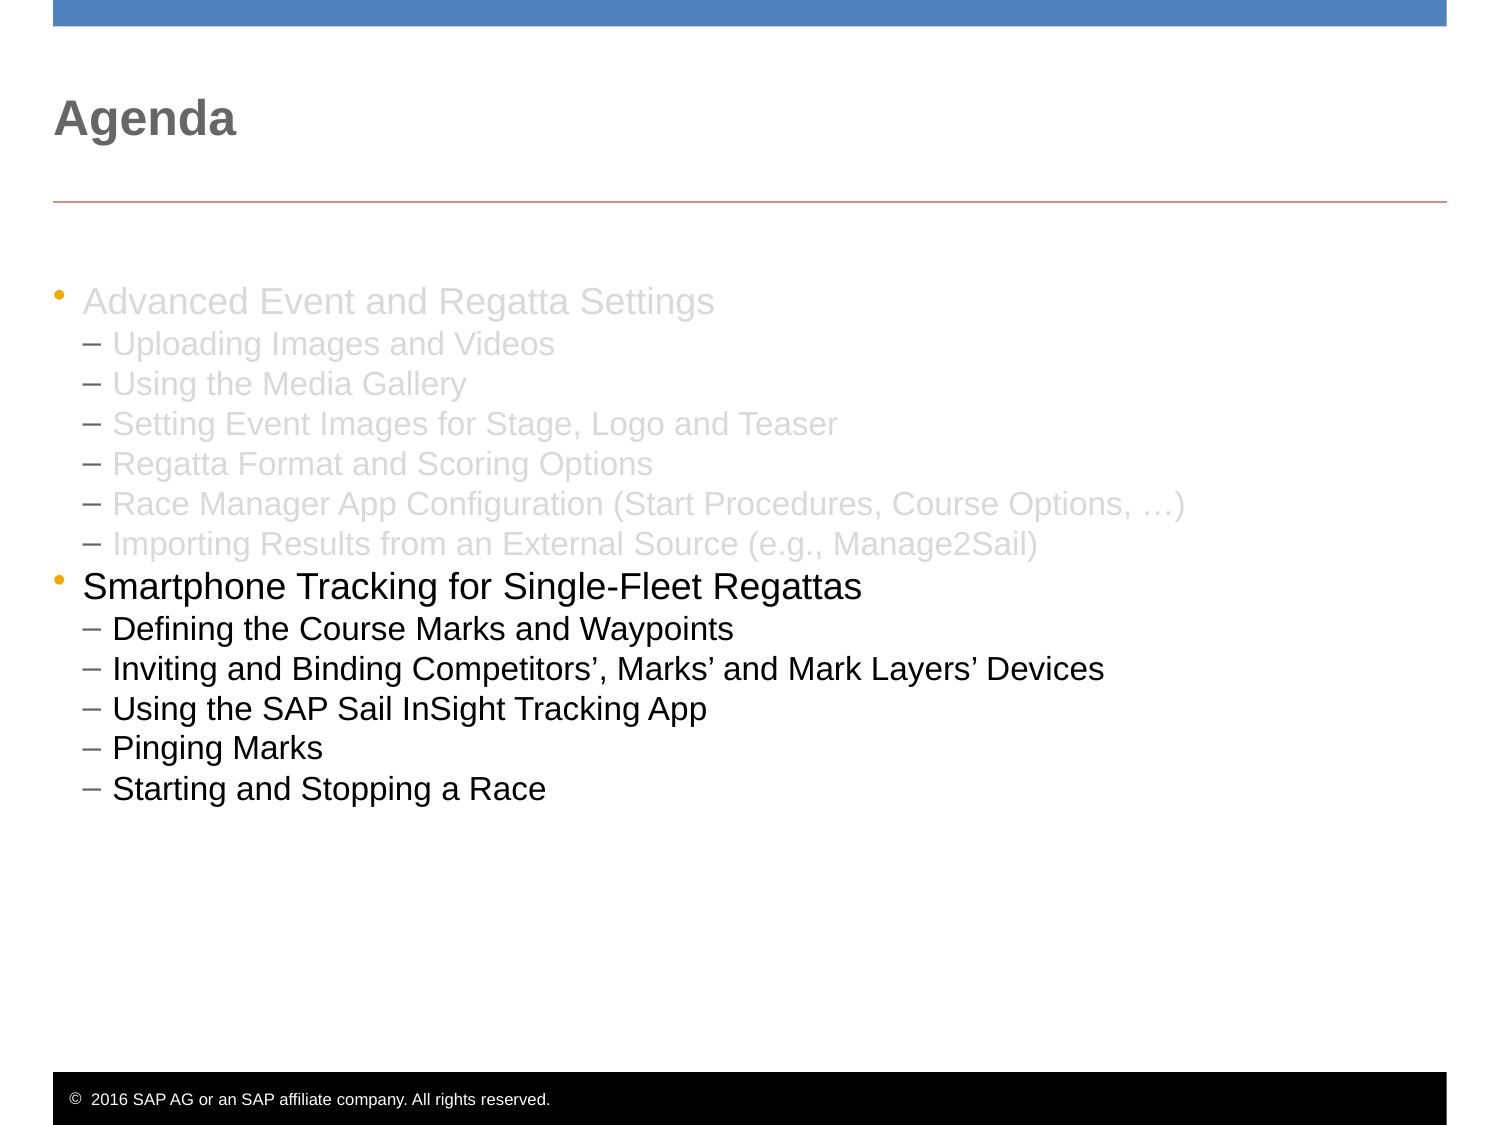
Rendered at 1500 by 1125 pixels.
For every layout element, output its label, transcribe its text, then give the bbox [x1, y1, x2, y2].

text_box Agenda [53, 53, 1447, 178]
text_box Advanced Event and Regatta Settings Uploading Images and Videos Using the Media Gallery Setting Event Images for Stage, Logo and Teaser Regatta Format and Scoring Options Race Manager App Configuration (Start Procedures, Course Options, …) Importing Results from an External Source (e.g., Manage2Sail) Smartphone Tracking for Single-Fleet Regattas Defining the Course Marks and Waypoints Inviting and Binding Competitors’, Marks’ and Mark Layers’ Devices Using the SAP Sail InSight Tracking App Pinging Marks Starting and Stopping a Race [53, 277, 1447, 967]
